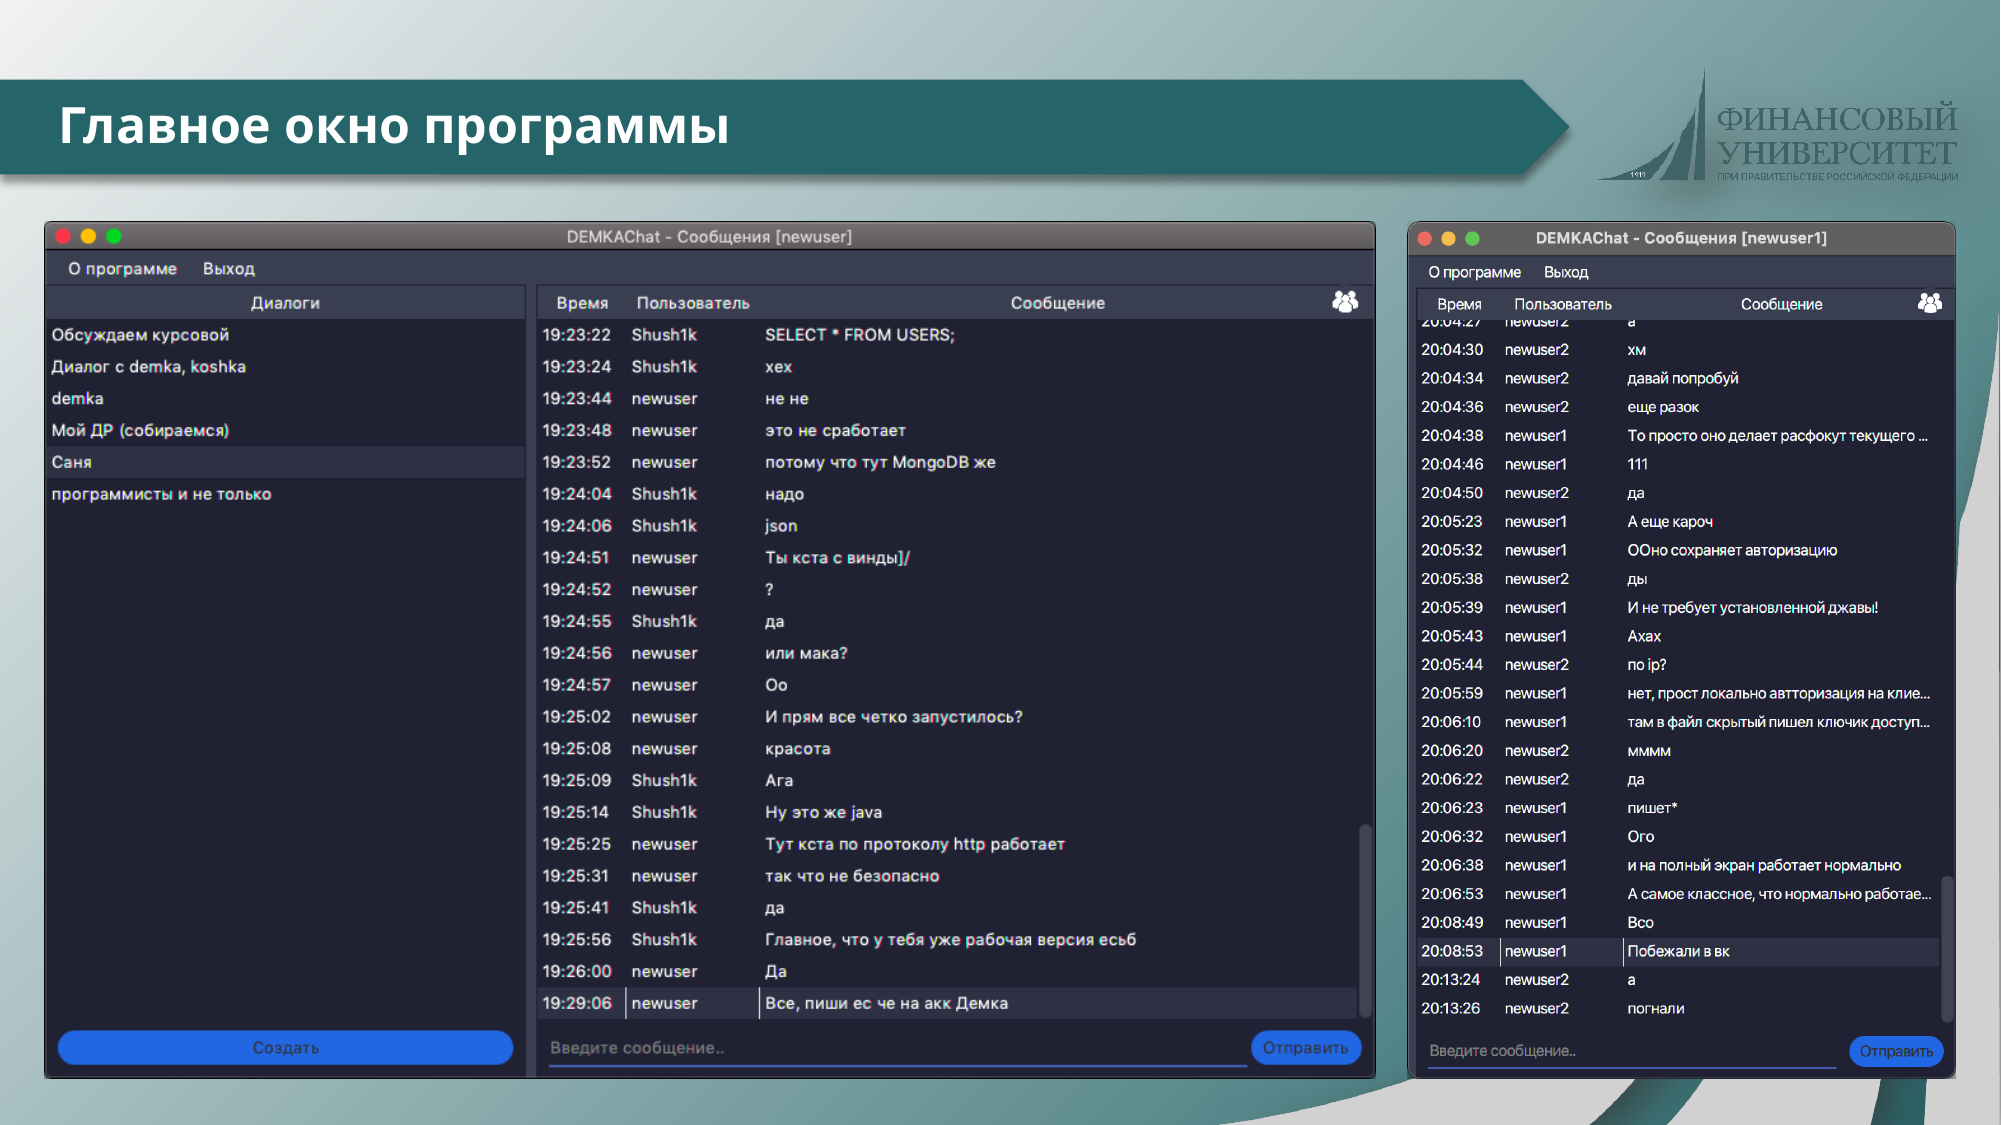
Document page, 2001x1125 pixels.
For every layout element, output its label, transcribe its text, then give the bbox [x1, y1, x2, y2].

title Главное окно программы [44, 92, 1749, 155]
picture [44, 221, 1376, 1079]
picture [1595, 62, 1959, 192]
picture [1407, 221, 1956, 1079]
